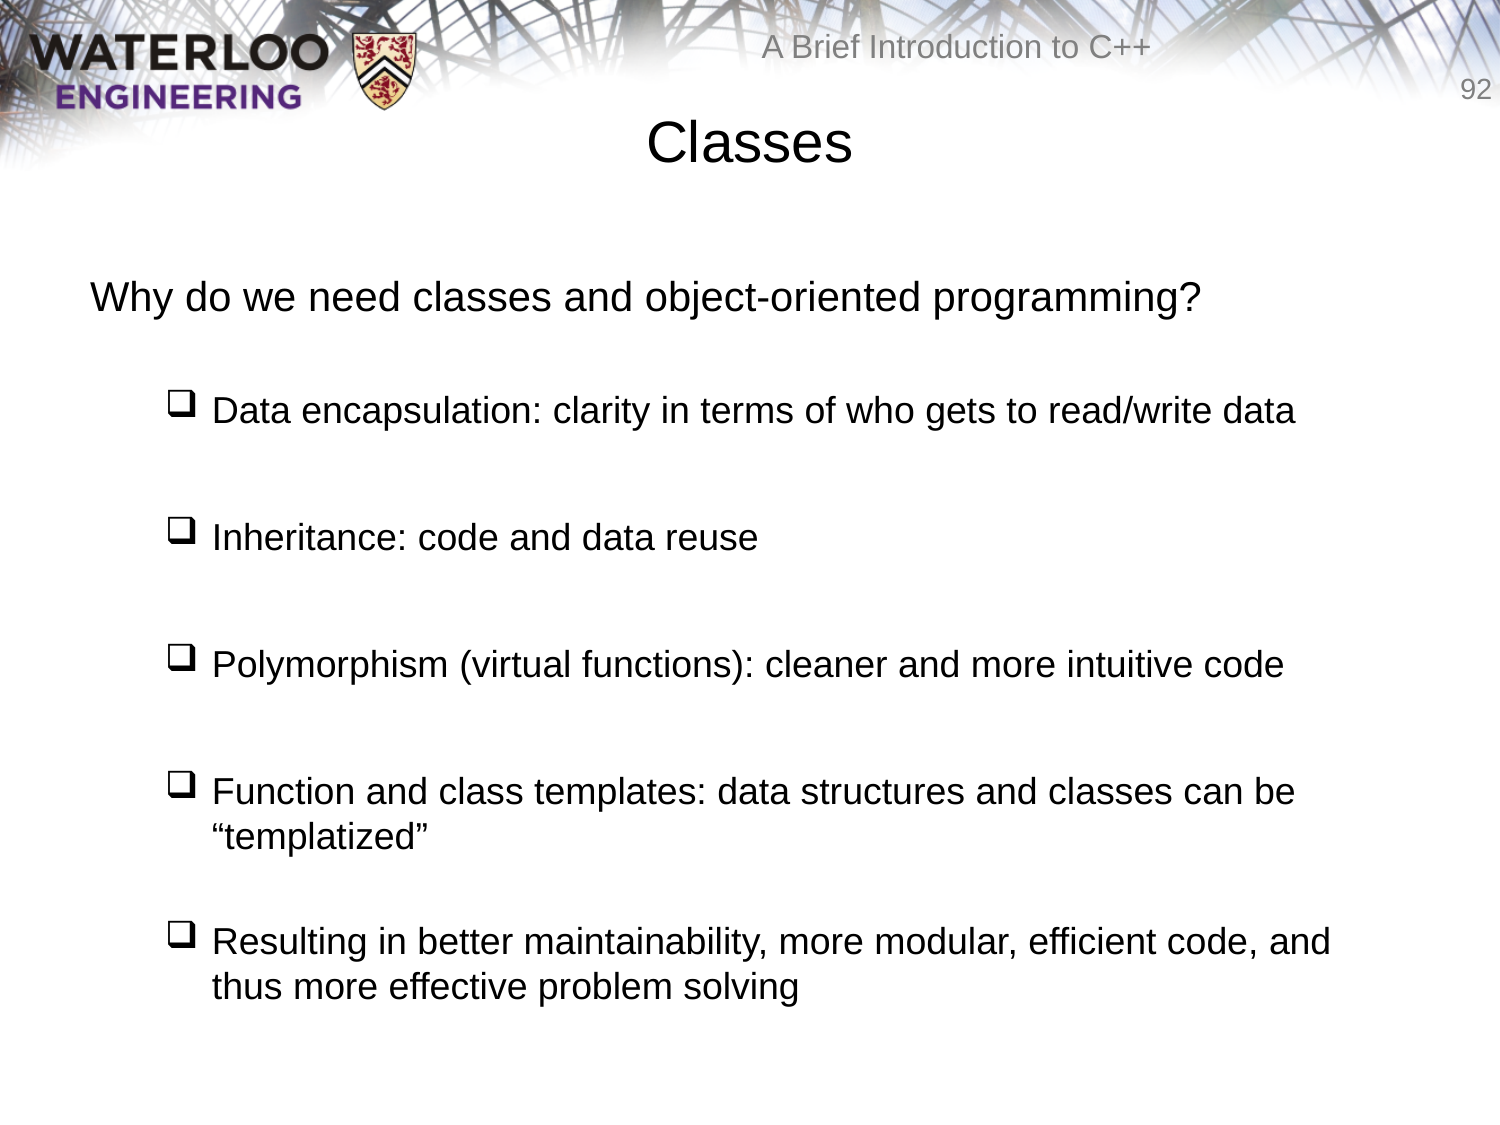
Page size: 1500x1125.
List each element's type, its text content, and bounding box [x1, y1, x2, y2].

picture [0, 0, 1500, 1125]
list Why do we need classes and object-oriented programming? Data encapsulation: clarity in terms of who gets to read/write data Inheritance: code and data reuse Polymorphism (virtual functions): cleaner and more intuitive code Function and class templates: data structures and classes can be “templatized” Resulting in better maintainability, more modular, efficient code, and thus more effective problem solving [74, 262, 1426, 1048]
title Classes [74, 44, 1426, 233]
